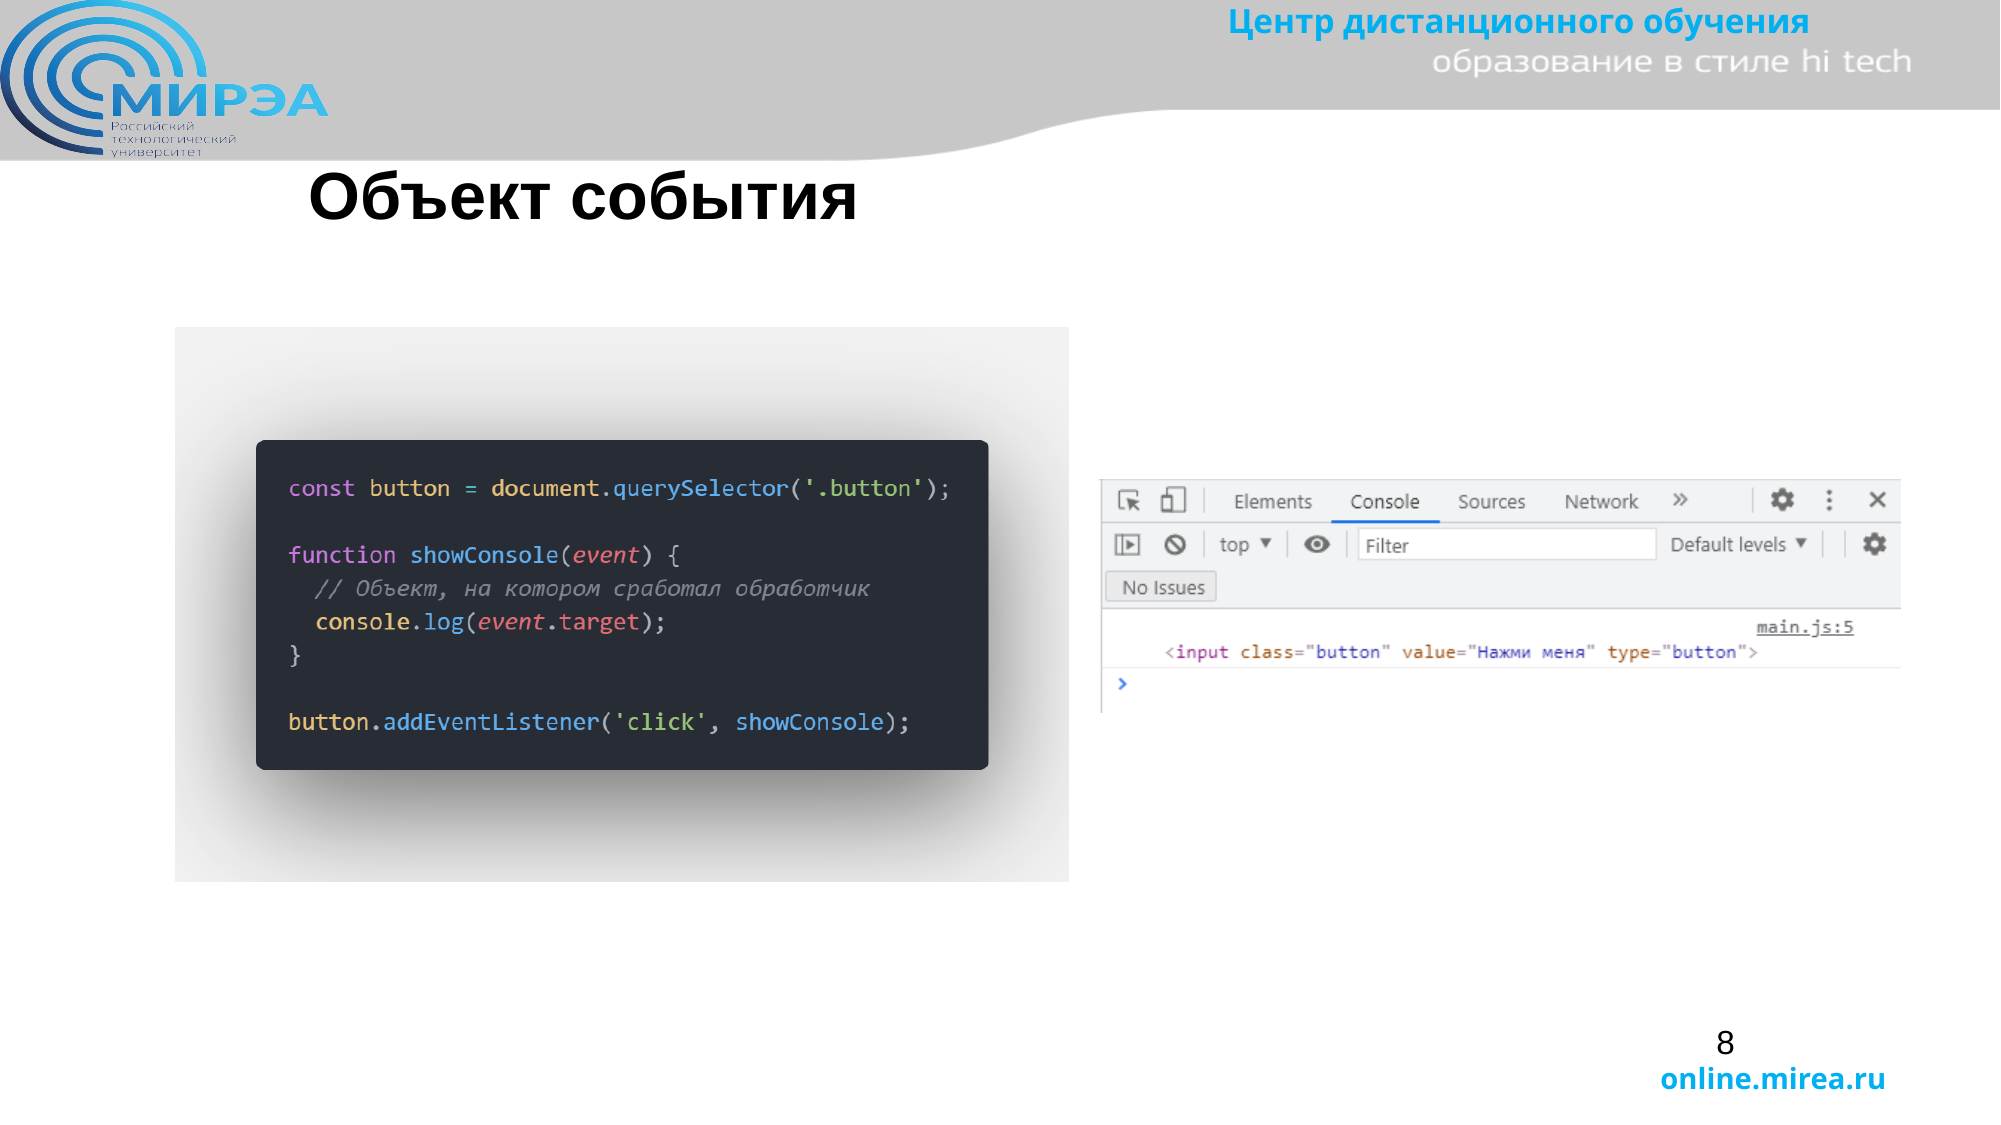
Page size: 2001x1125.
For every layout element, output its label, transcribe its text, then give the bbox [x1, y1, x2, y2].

picture [1098, 479, 1901, 714]
picture [175, 327, 1069, 883]
text_box 8 [1400, 1013, 1750, 1058]
picture [0, 0, 329, 159]
text_box Объект события [293, 145, 1737, 241]
